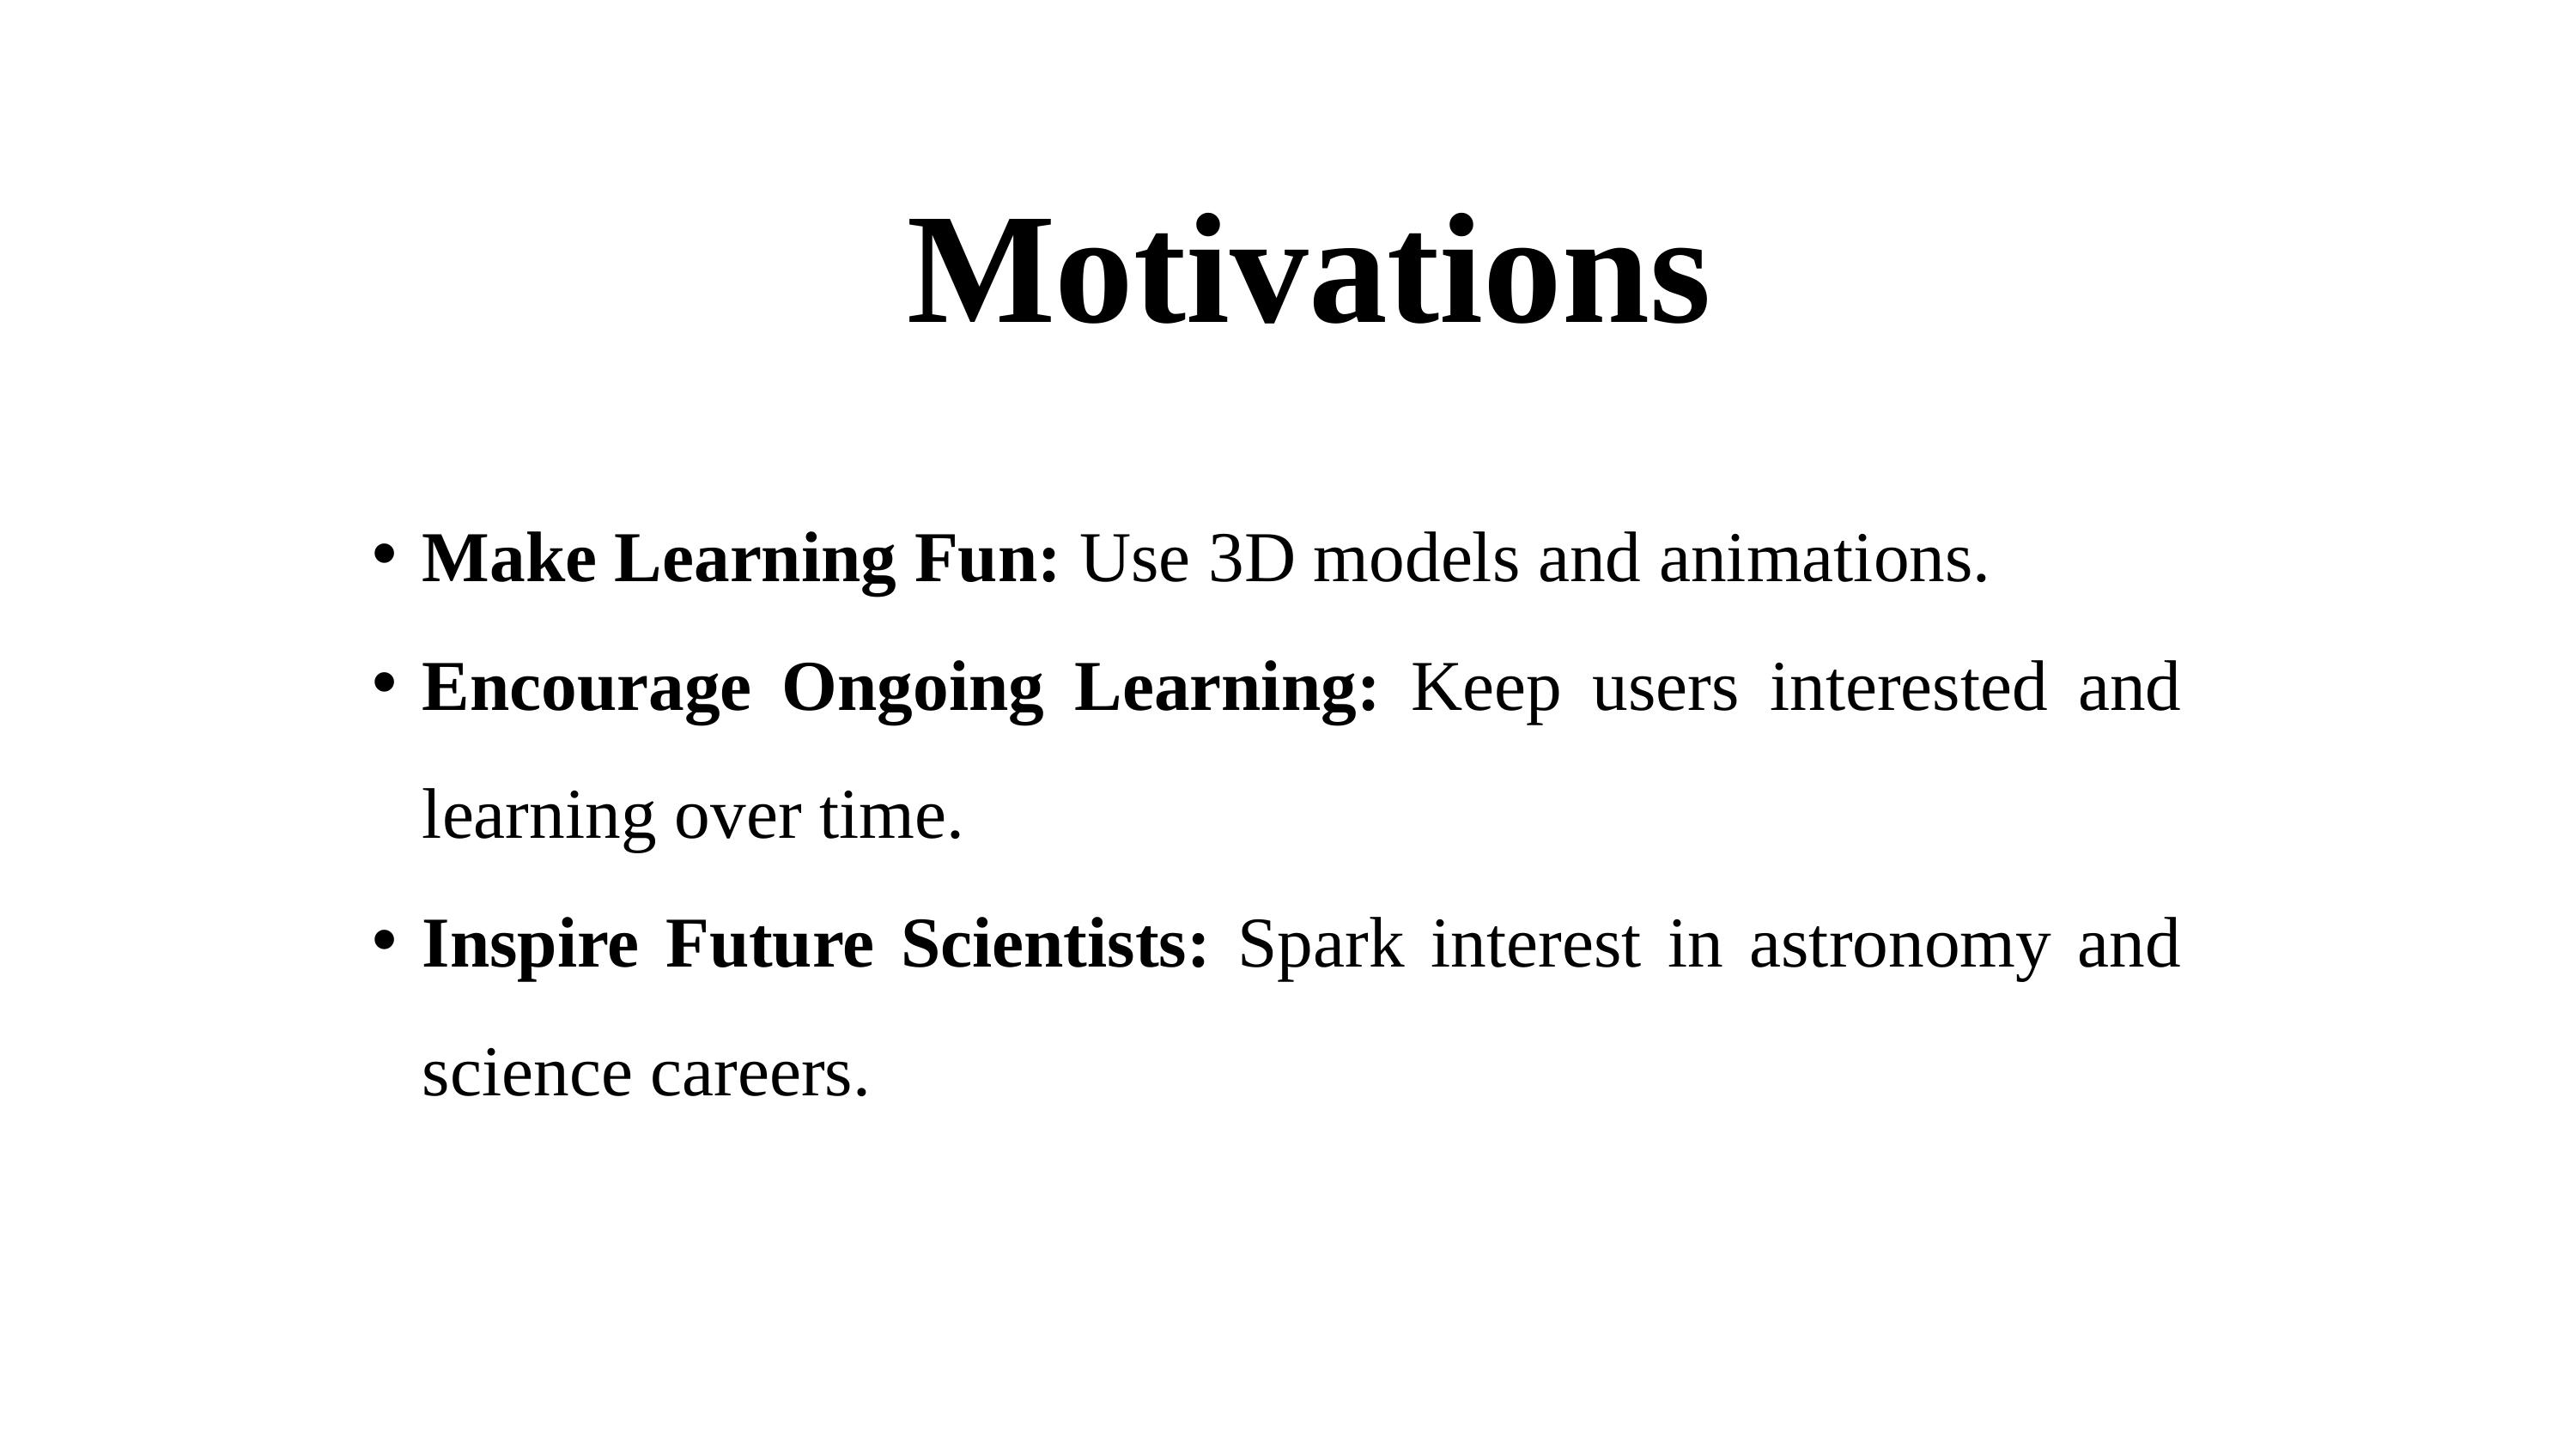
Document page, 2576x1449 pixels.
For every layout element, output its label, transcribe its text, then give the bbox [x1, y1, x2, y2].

text_box Motivations [354, 209, 2264, 355]
text_box Make Learning Fun: Use 3D models and animations. Encourage Ongoing Learning: Keep users interested and learning over time. Inspire Future Scientists: Spark interest in astronomy and science careers. [321, 466, 2183, 1203]
